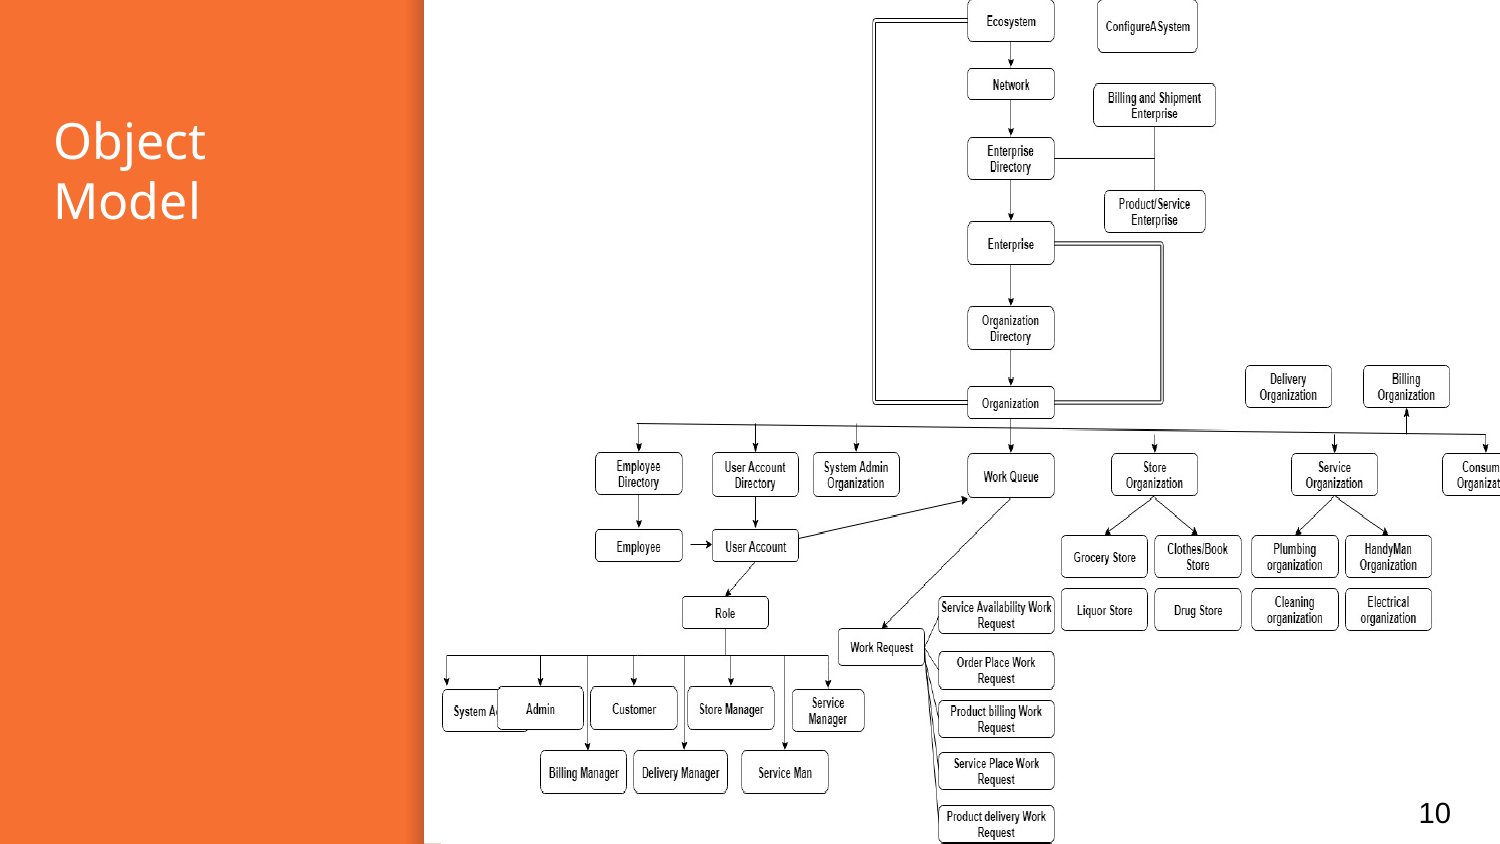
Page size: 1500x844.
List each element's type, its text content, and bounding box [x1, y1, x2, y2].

title Object Model [38, 94, 375, 748]
picture [440, 0, 1500, 844]
